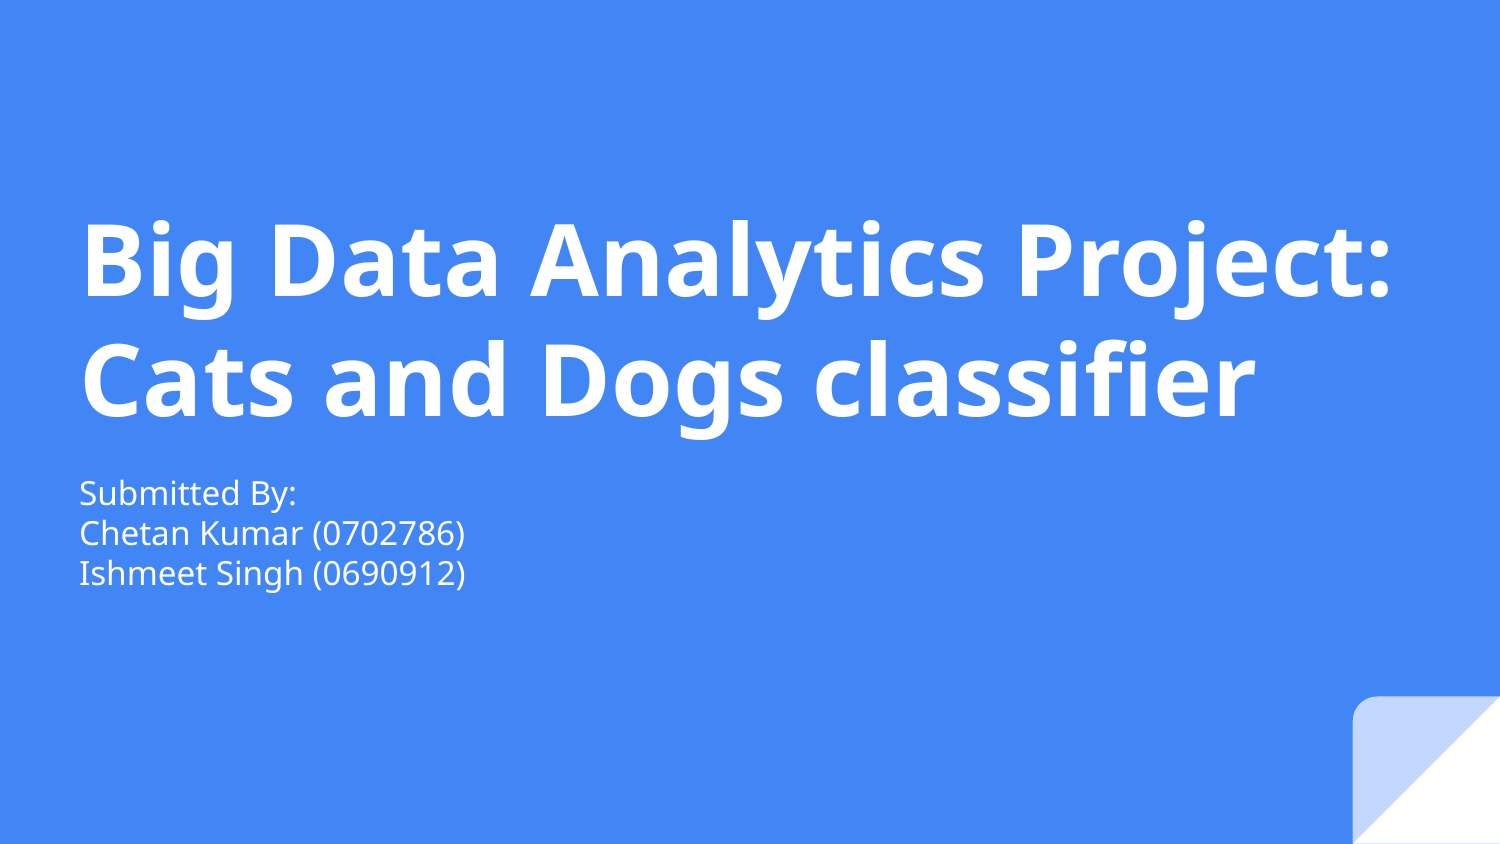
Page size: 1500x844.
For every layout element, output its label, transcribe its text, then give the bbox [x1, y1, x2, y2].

subtitle Submitted By: Chetan Kumar (0702786) Ishmeet Singh (0690912) [64, 457, 1413, 529]
title Big Data Analytics Project: Cats and Dogs classifier [64, 298, 1413, 452]
